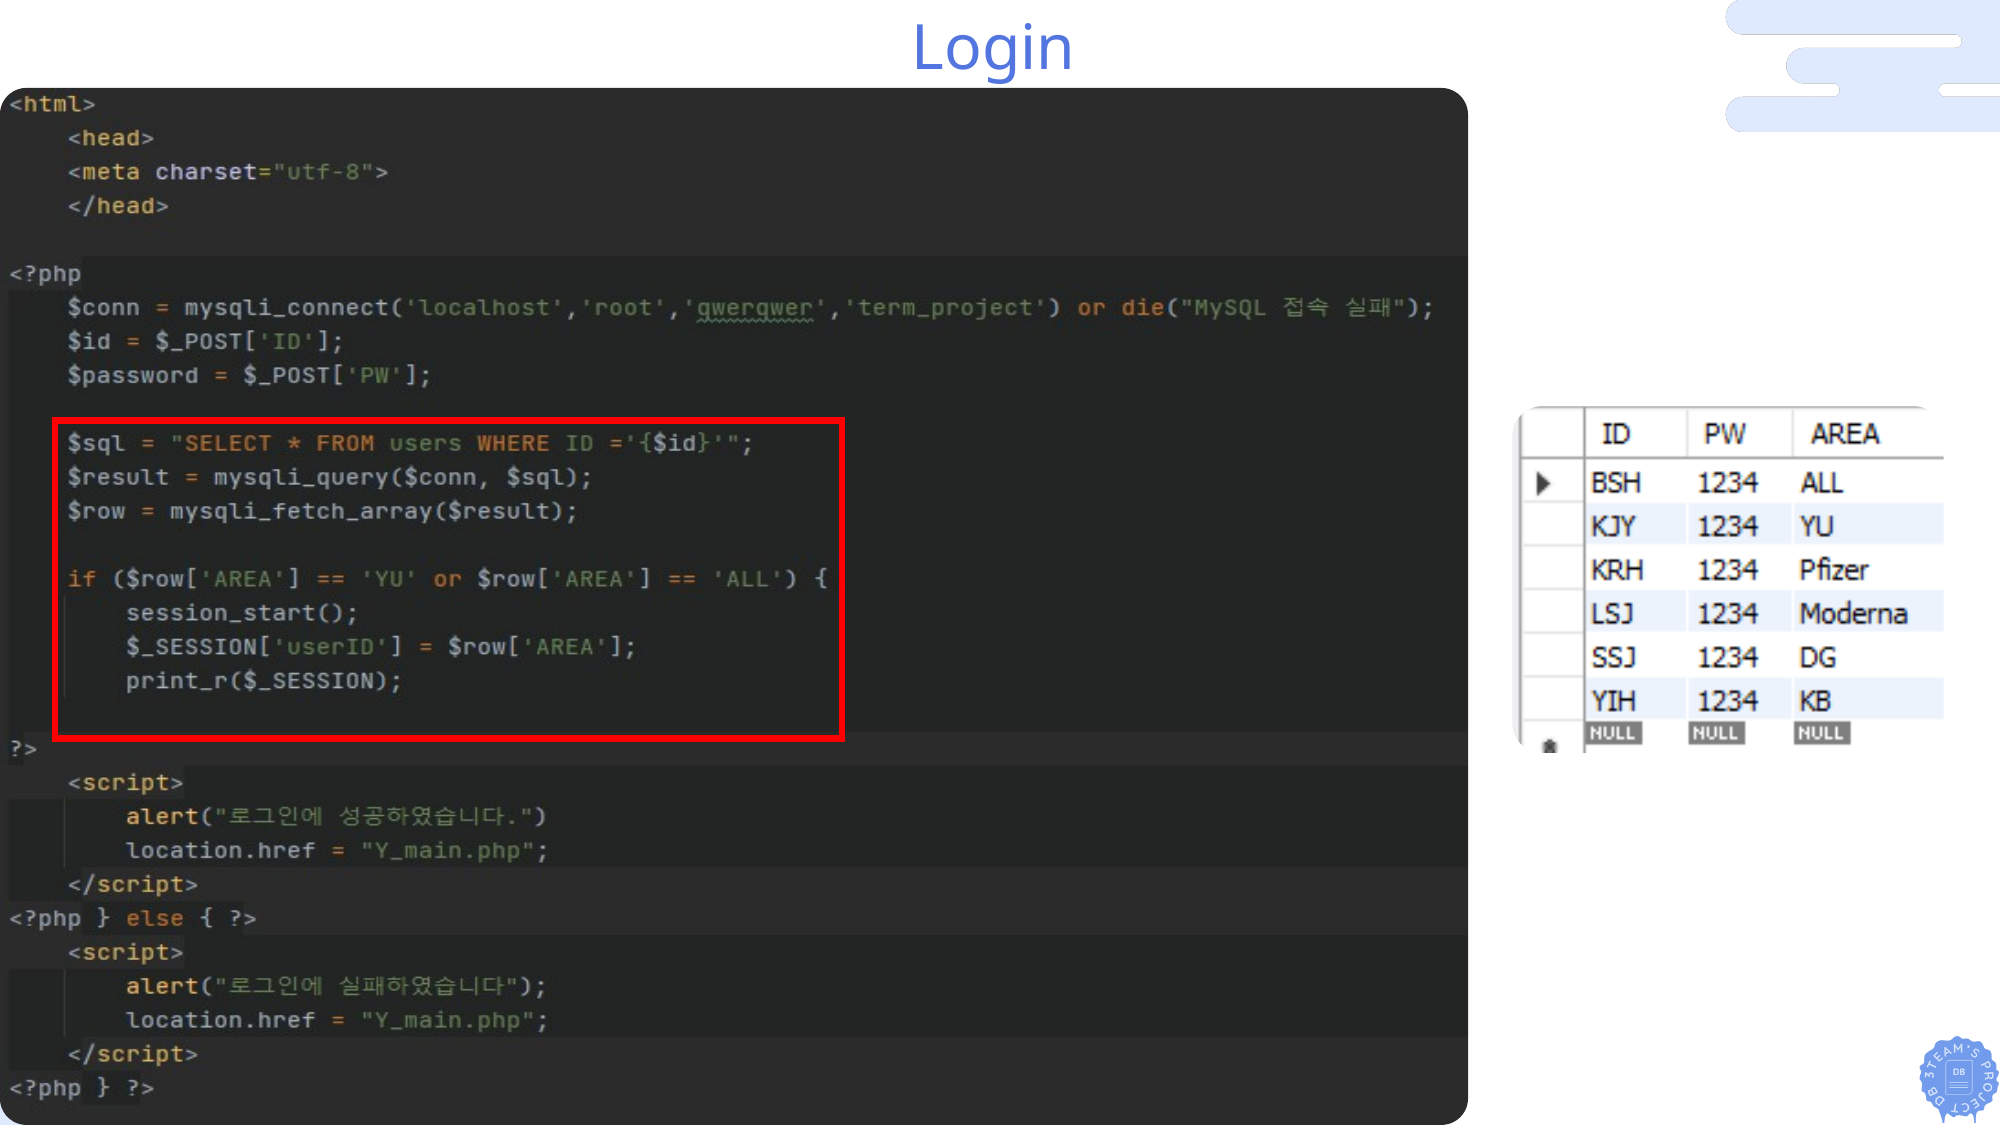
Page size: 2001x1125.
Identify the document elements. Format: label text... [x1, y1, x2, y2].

picture [1725, 0, 2000, 132]
picture [1512, 406, 1944, 753]
picture [0, 87, 1469, 1125]
picture [1914, 1033, 2000, 1123]
text_box Login [0, 0, 1988, 90]
